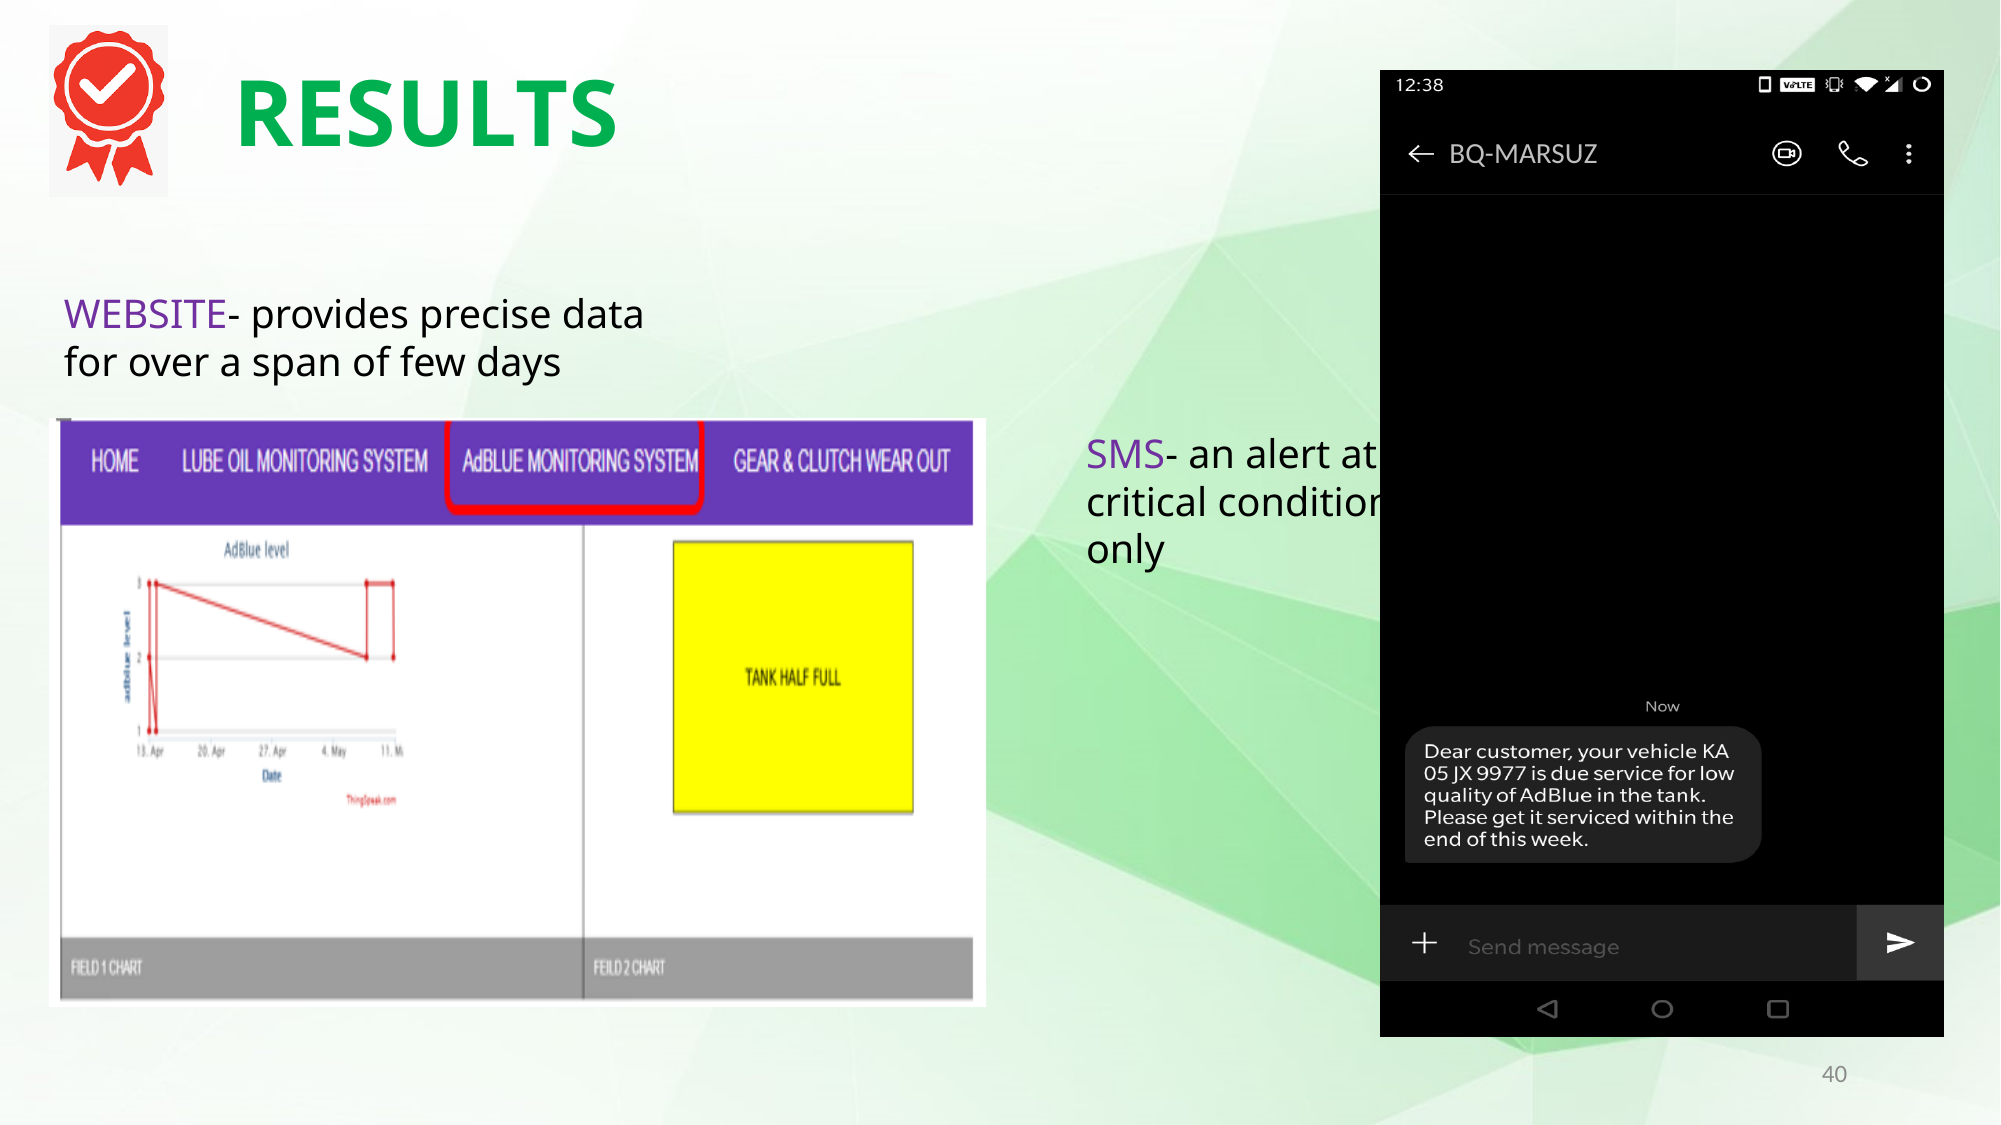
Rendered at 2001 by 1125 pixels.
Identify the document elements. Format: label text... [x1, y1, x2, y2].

picture [0, 0, 2001, 1125]
text_box RESULTS [218, 47, 1207, 173]
slide_number 40 [1412, 1042, 1863, 1103]
text_box SMS- an alert at critical conditions only [1071, 421, 1380, 627]
text_box WEBSITE- provides precise data for over a span of few days [49, 281, 689, 418]
